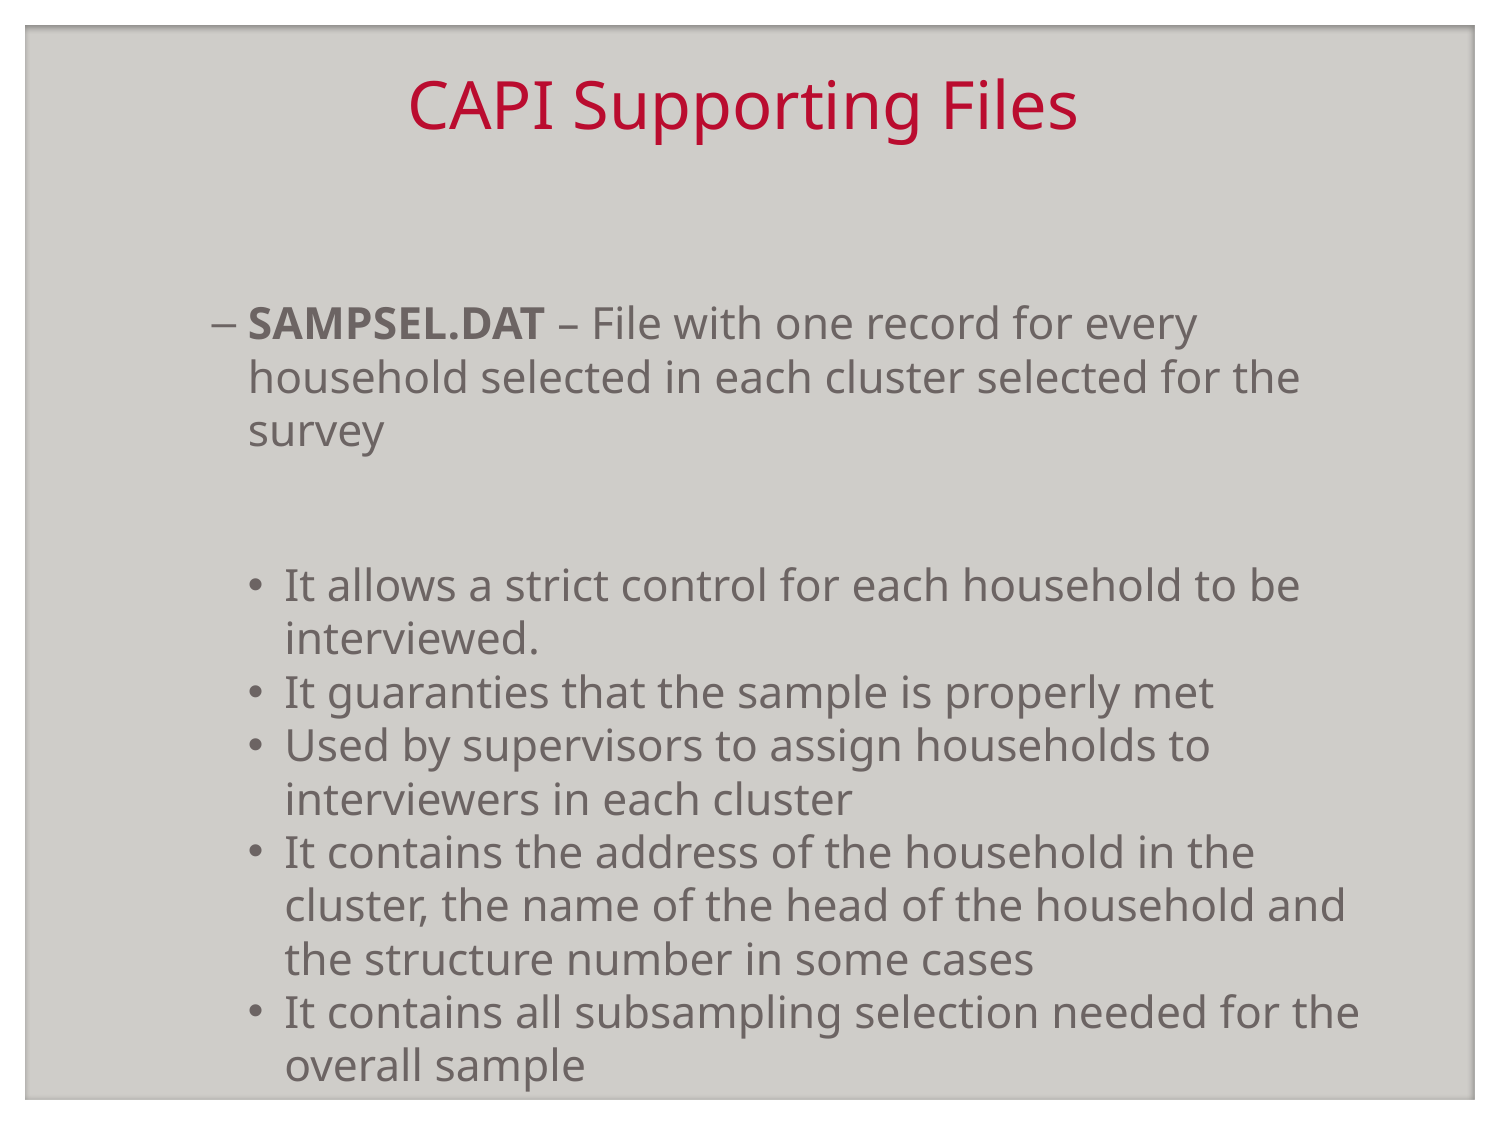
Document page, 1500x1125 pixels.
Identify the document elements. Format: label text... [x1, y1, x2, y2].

title CAPI Supporting Files [24, 52, 1463, 150]
list SAMPSEL.DAT – File with one record for every household selected in each cluster selected for the survey It allows a strict control for each household to be interviewed. It guaranties that the sample is properly met Used by supervisors to assign households to interviewers in each cluster It contains the address of the household in the cluster, the name of the head of the household and the structure number in some cases It contains all subsampling selection needed for the overall sample [125, 212, 1400, 1108]
